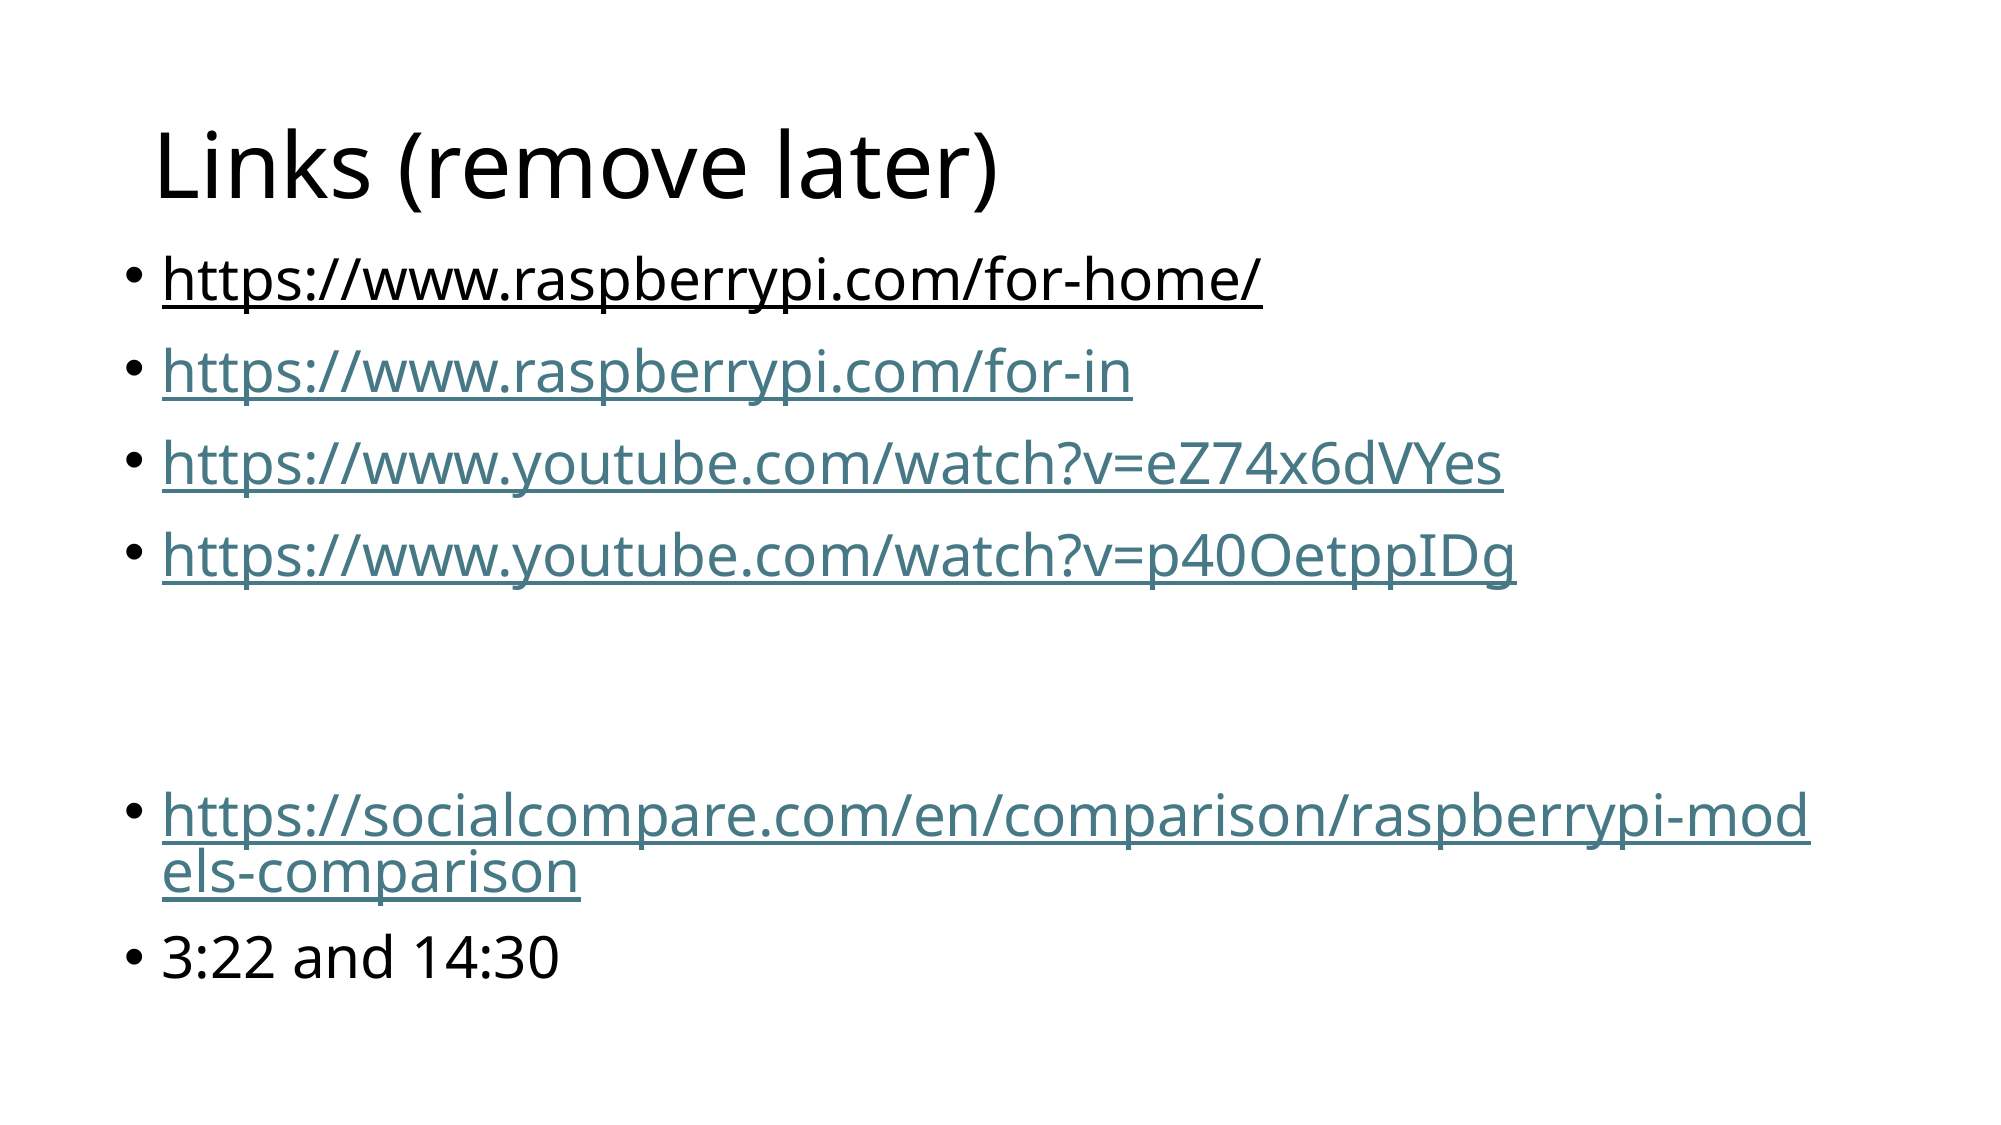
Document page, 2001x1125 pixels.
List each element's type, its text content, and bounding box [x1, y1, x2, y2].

title Links (remove later) [137, 59, 1863, 278]
list https://www.raspberrypi.com/for-home/ https://www.raspberrypi.com/for-in https://www.youtube.com/watch?v=eZ74x6dVYes https://www.youtube.com/watch?v=p40OetppIDg https://socialcompare.com/en/comparison/raspberrypi-models-comparison 3:22 and 14:30 [109, 235, 1835, 1002]
